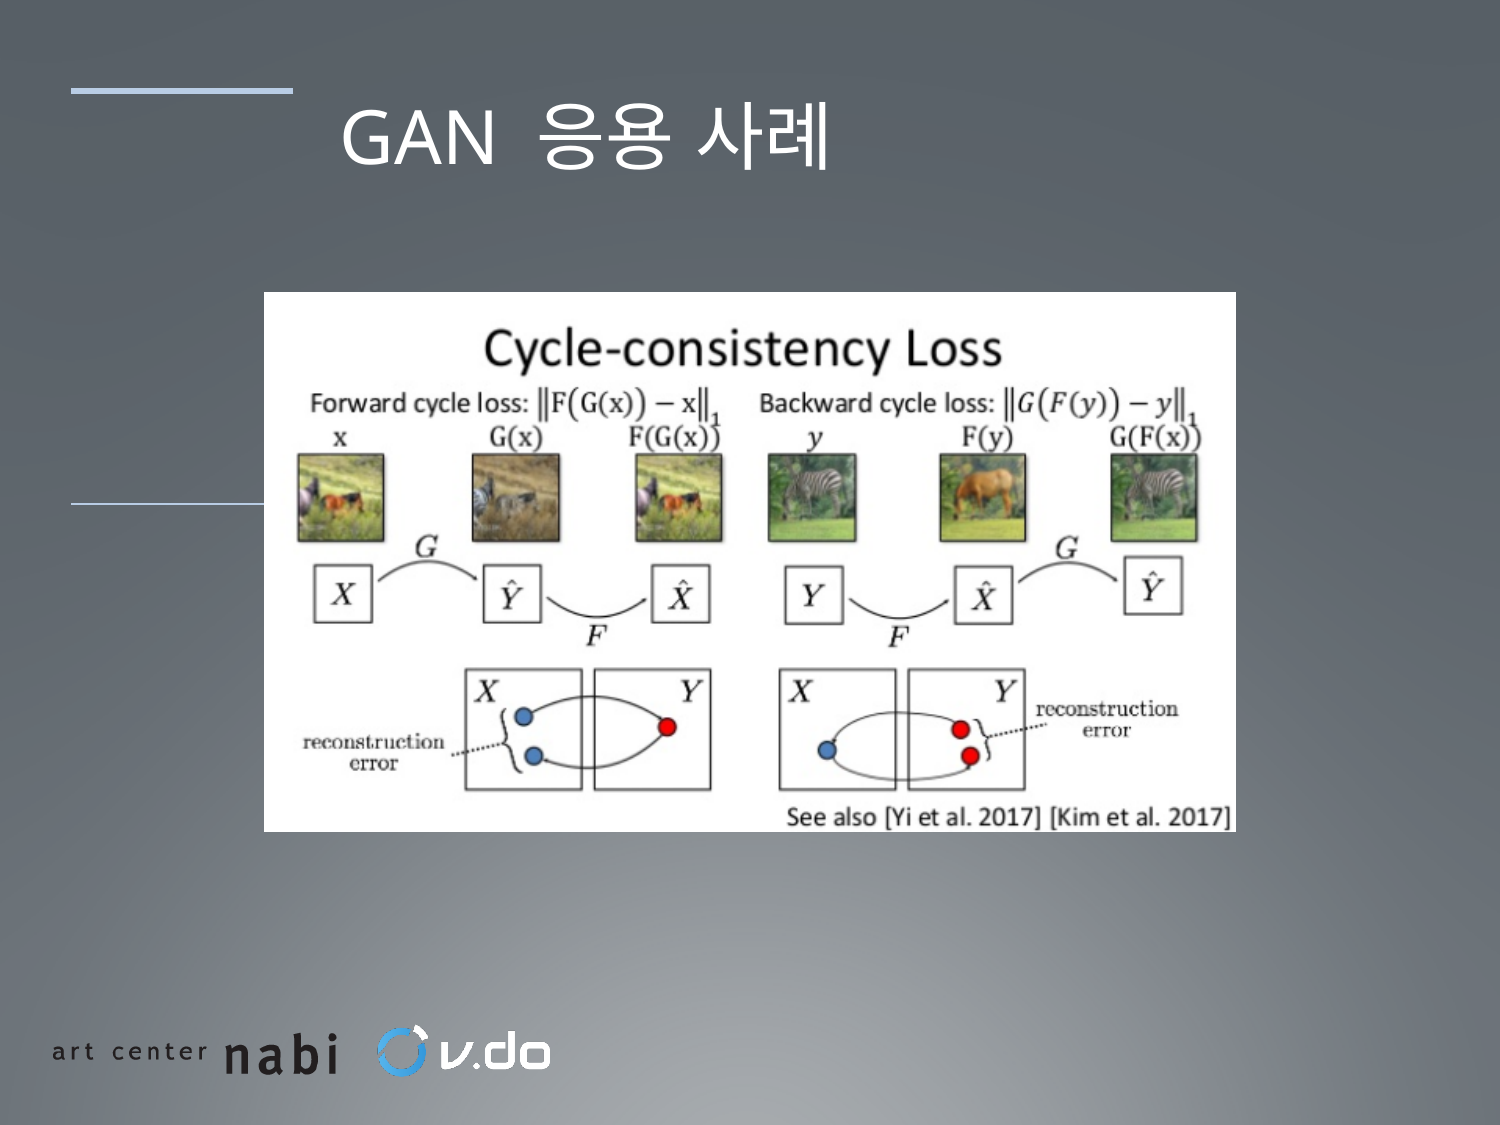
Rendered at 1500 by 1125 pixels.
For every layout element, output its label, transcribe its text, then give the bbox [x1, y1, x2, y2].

picture [0, 0, 1500, 1125]
text_box GAN 응용 사례 [324, 82, 1500, 188]
